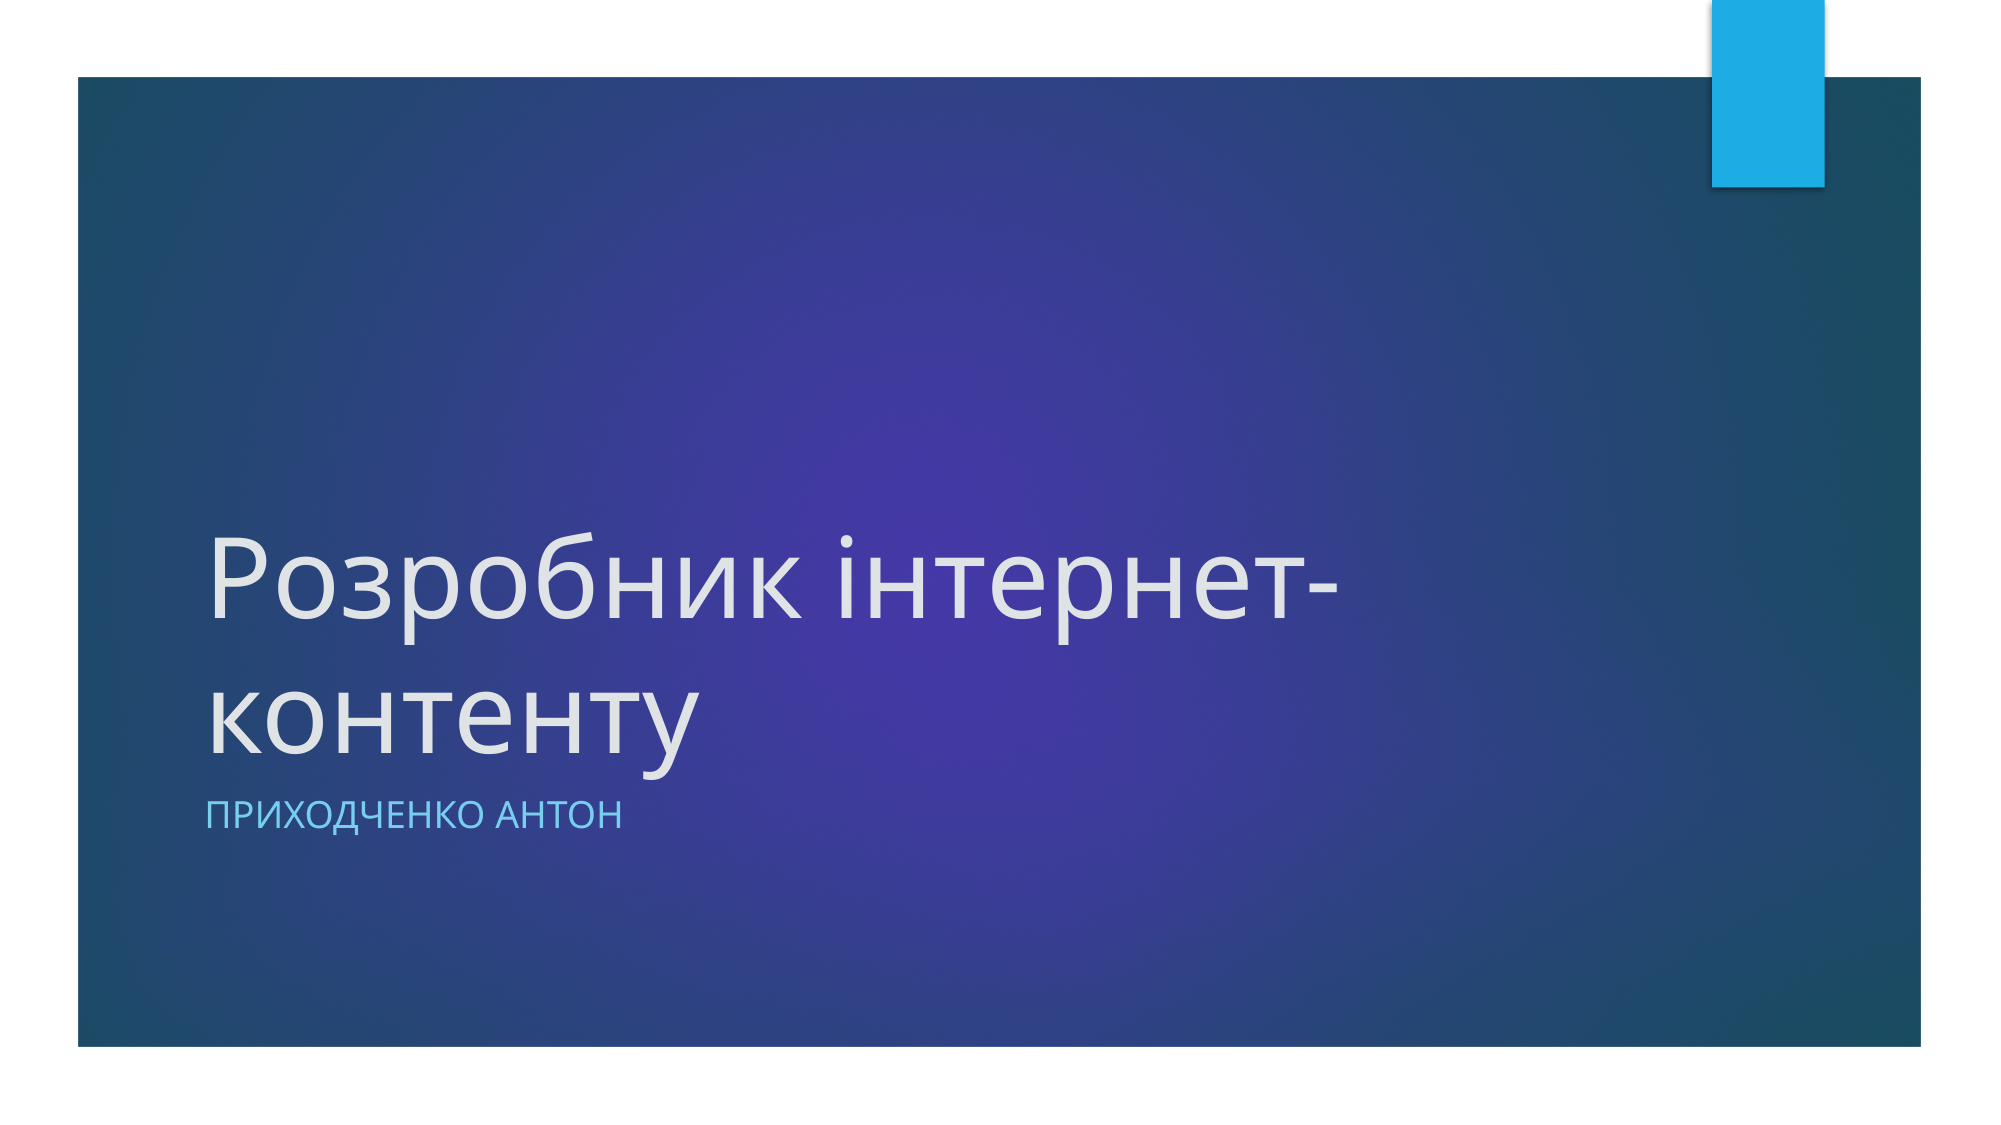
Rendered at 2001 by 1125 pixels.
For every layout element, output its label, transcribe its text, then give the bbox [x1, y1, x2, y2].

subtitle Приходченко Антон [189, 783, 1638, 925]
title Розробник інтернет-контенту [189, 344, 1638, 783]
